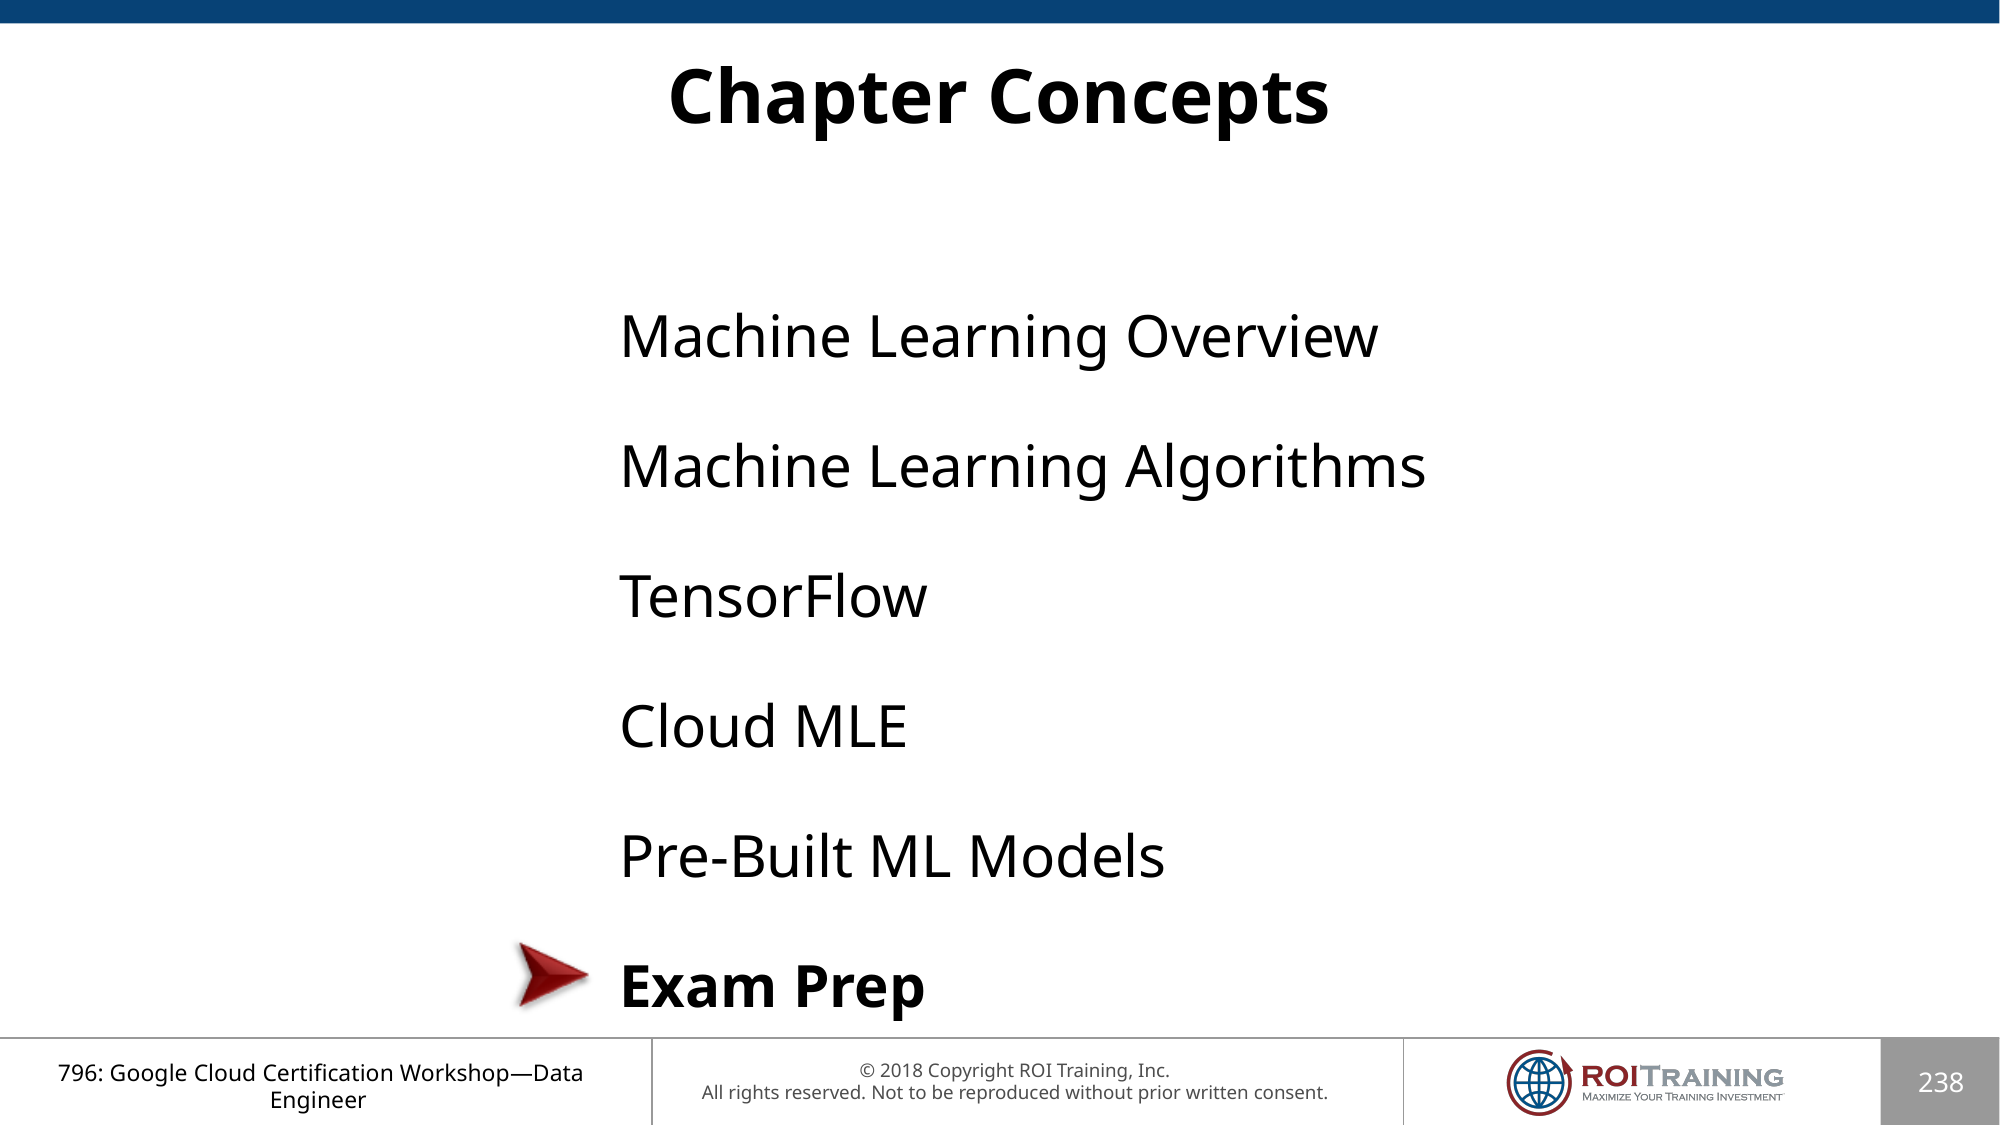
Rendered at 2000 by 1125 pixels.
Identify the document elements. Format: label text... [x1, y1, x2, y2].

list Machine Learning Overview Machine Learning Algorithms TensorFlow Cloud MLE Pre-Built ML Models Exam Prep [599, 244, 1868, 970]
picture [1498, 1048, 1789, 1117]
picture [503, 932, 600, 1021]
title Chapter Concepts [68, 30, 1932, 156]
